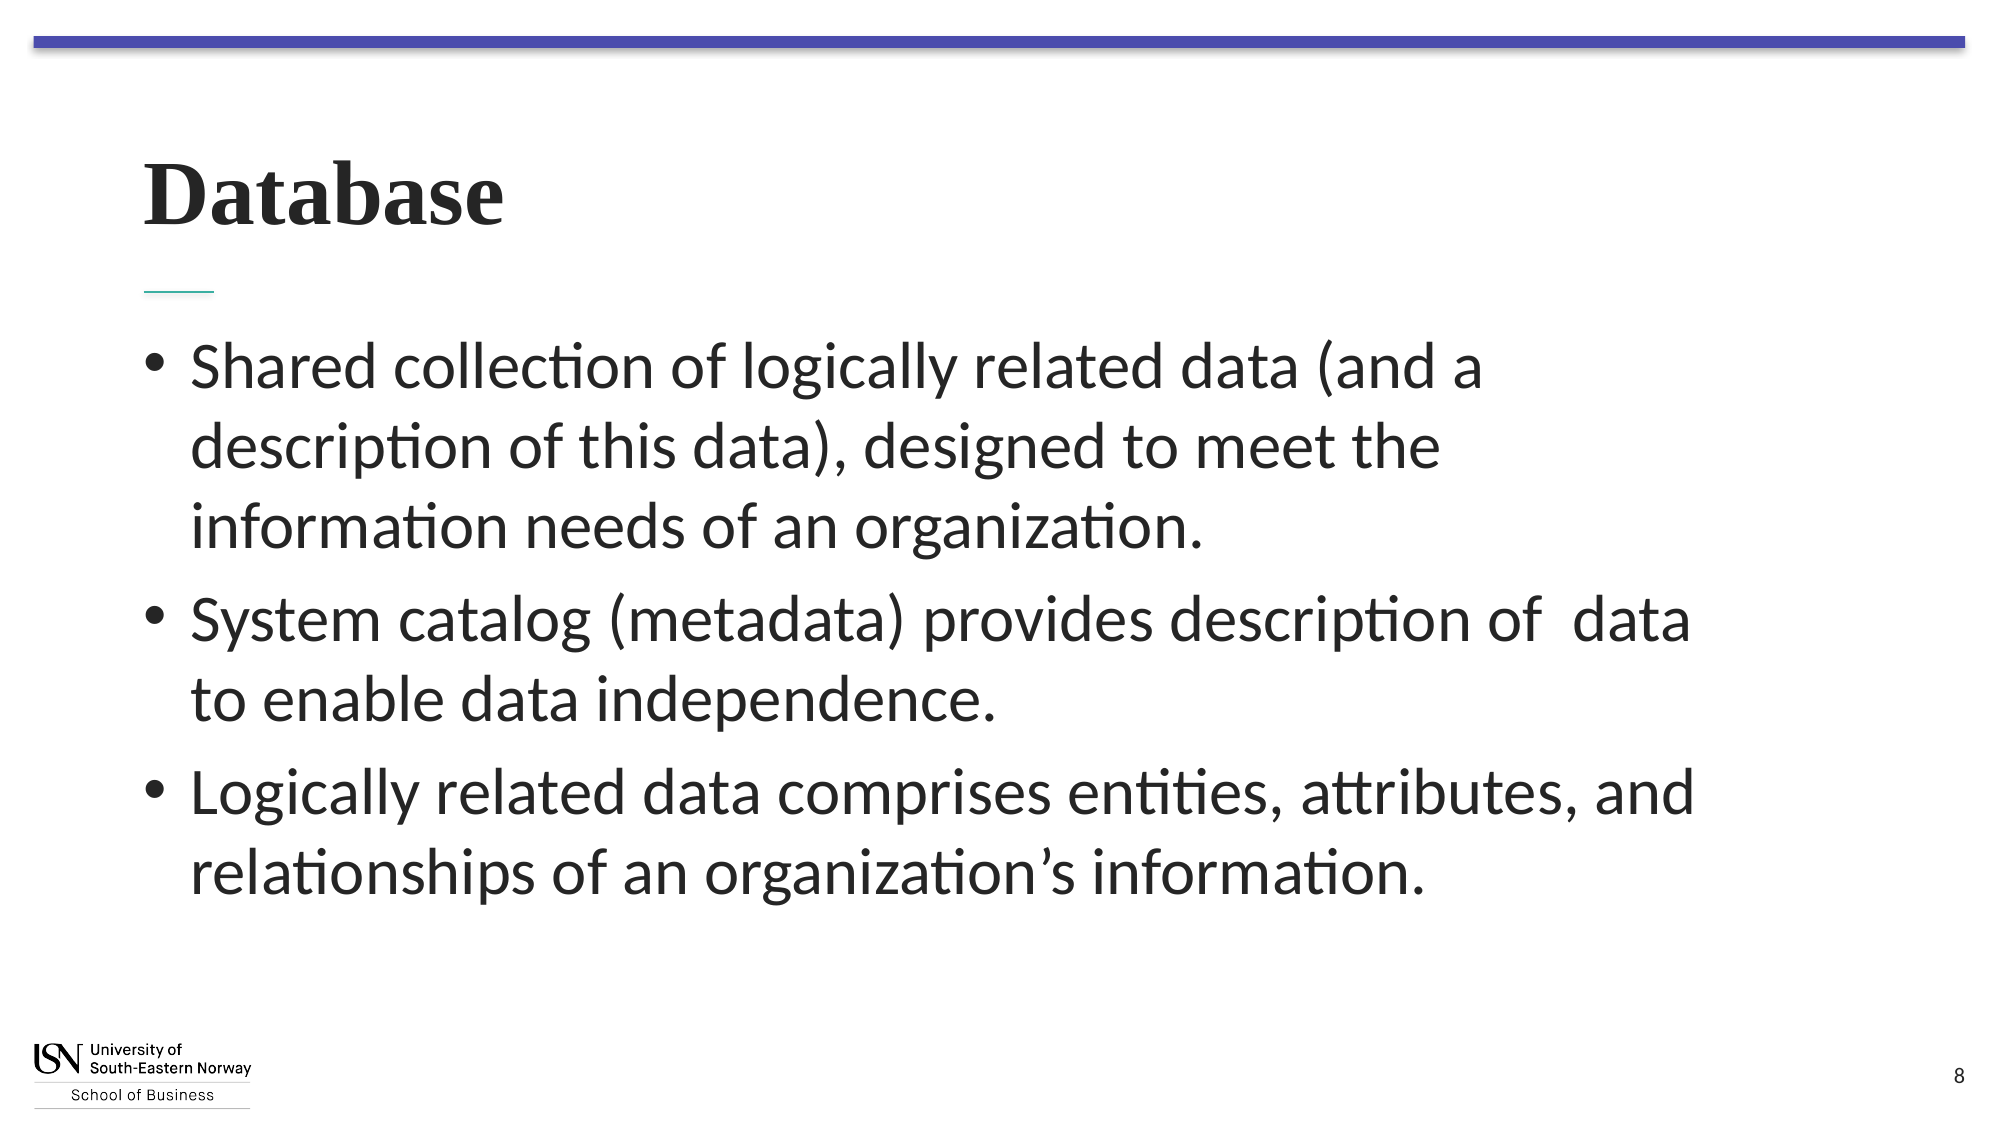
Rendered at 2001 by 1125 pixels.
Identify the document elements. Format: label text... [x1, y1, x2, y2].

title Database [143, 93, 1885, 282]
picture [16, 1025, 274, 1125]
slide_number 8 [1498, 1057, 1966, 1093]
list Shared collection of logically related data (and a description of this data), designed to meet the information needs of an organization. System catalog (metadata) provides description of data to enable data independence. Logically related data comprises entities, attributes, and relationships of an organization’s information. [128, 321, 1770, 960]
